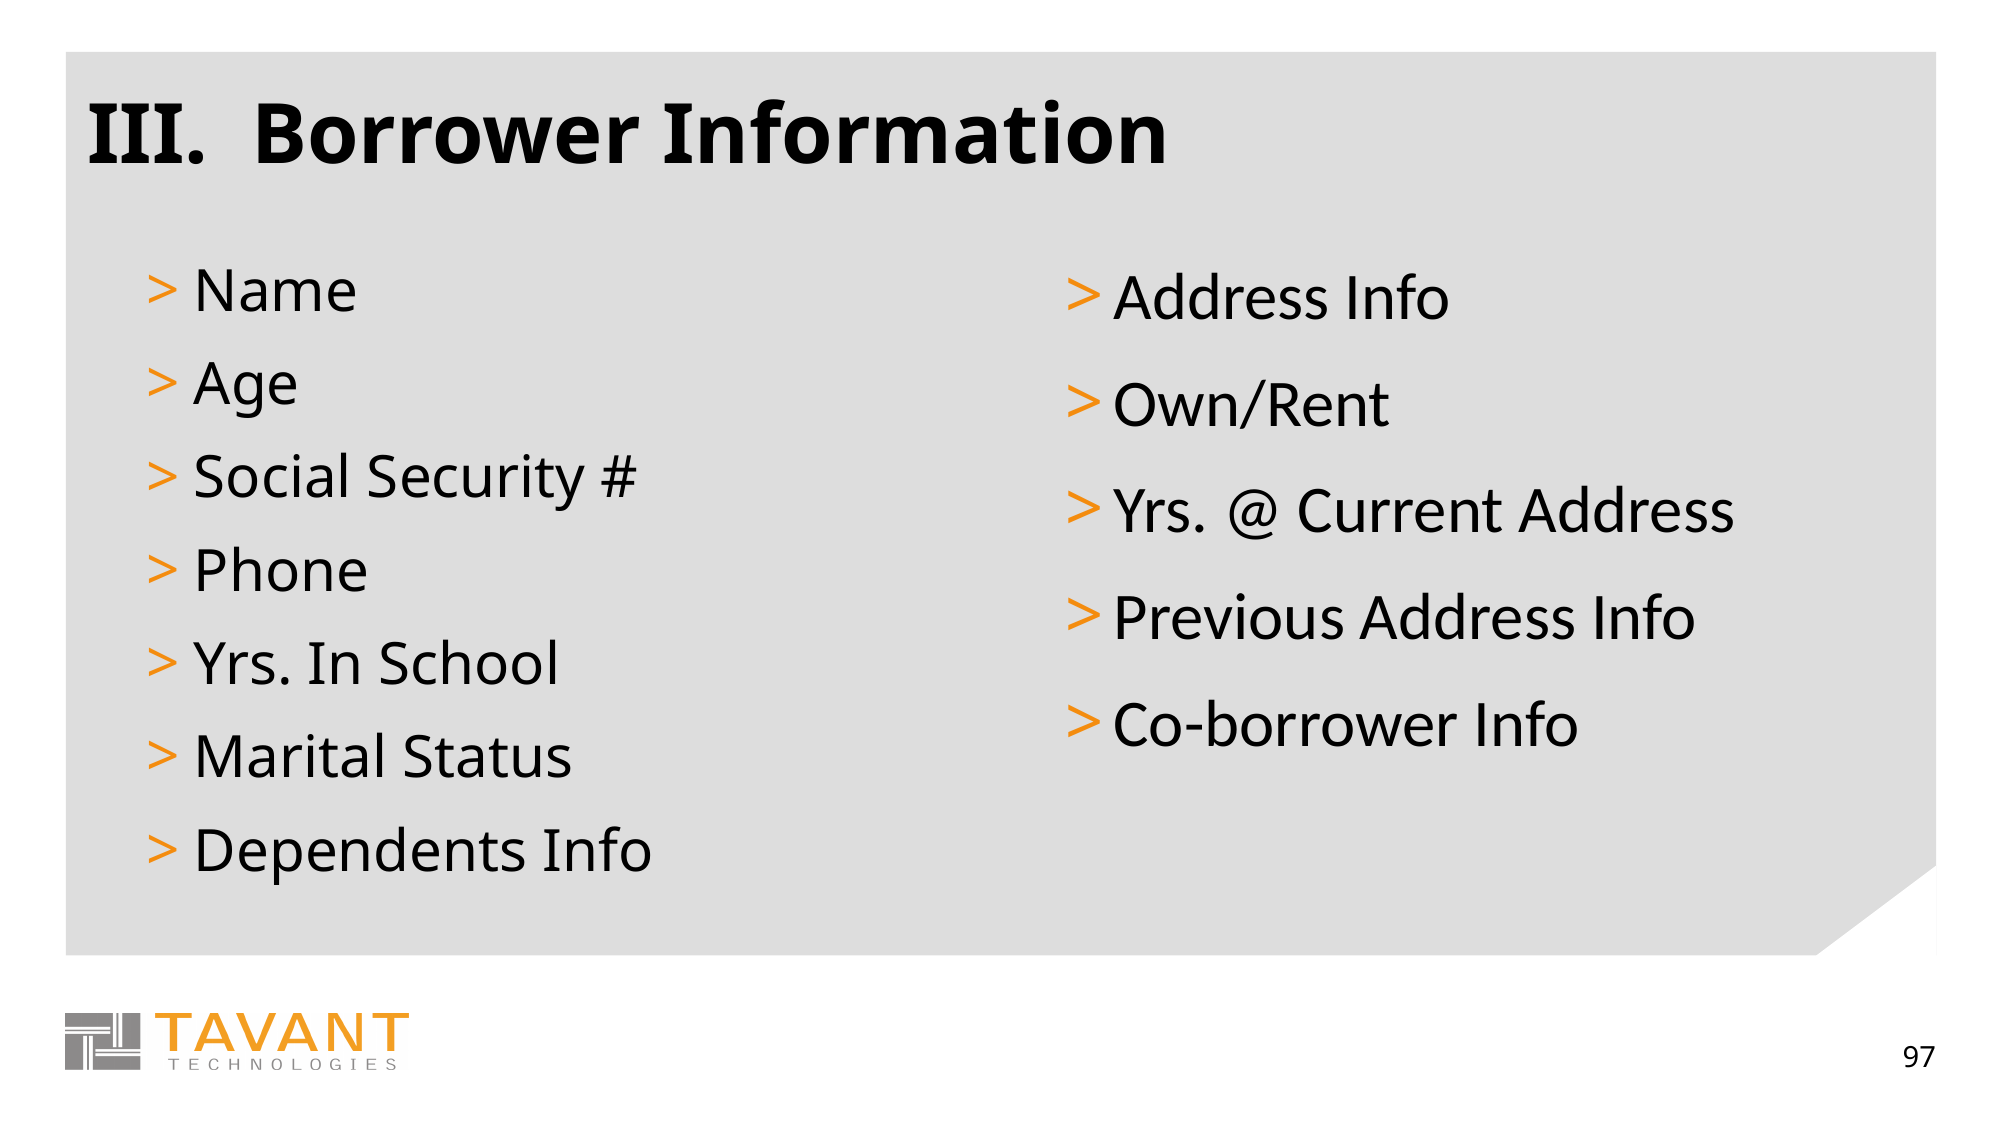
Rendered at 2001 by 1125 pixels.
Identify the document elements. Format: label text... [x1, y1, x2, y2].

list Name Age Social Security # Phone Yrs. In School Marital Status Dependents Info [146, 245, 908, 932]
text_box Address Info Own/Rent Yrs. @ Current Address Previous Address Info Co-borrower Info [1051, 245, 1873, 932]
slide_number 97 [1519, 1028, 1937, 1090]
picture [65, 1013, 409, 1070]
title III. Borrower Information [87, 59, 1669, 202]
